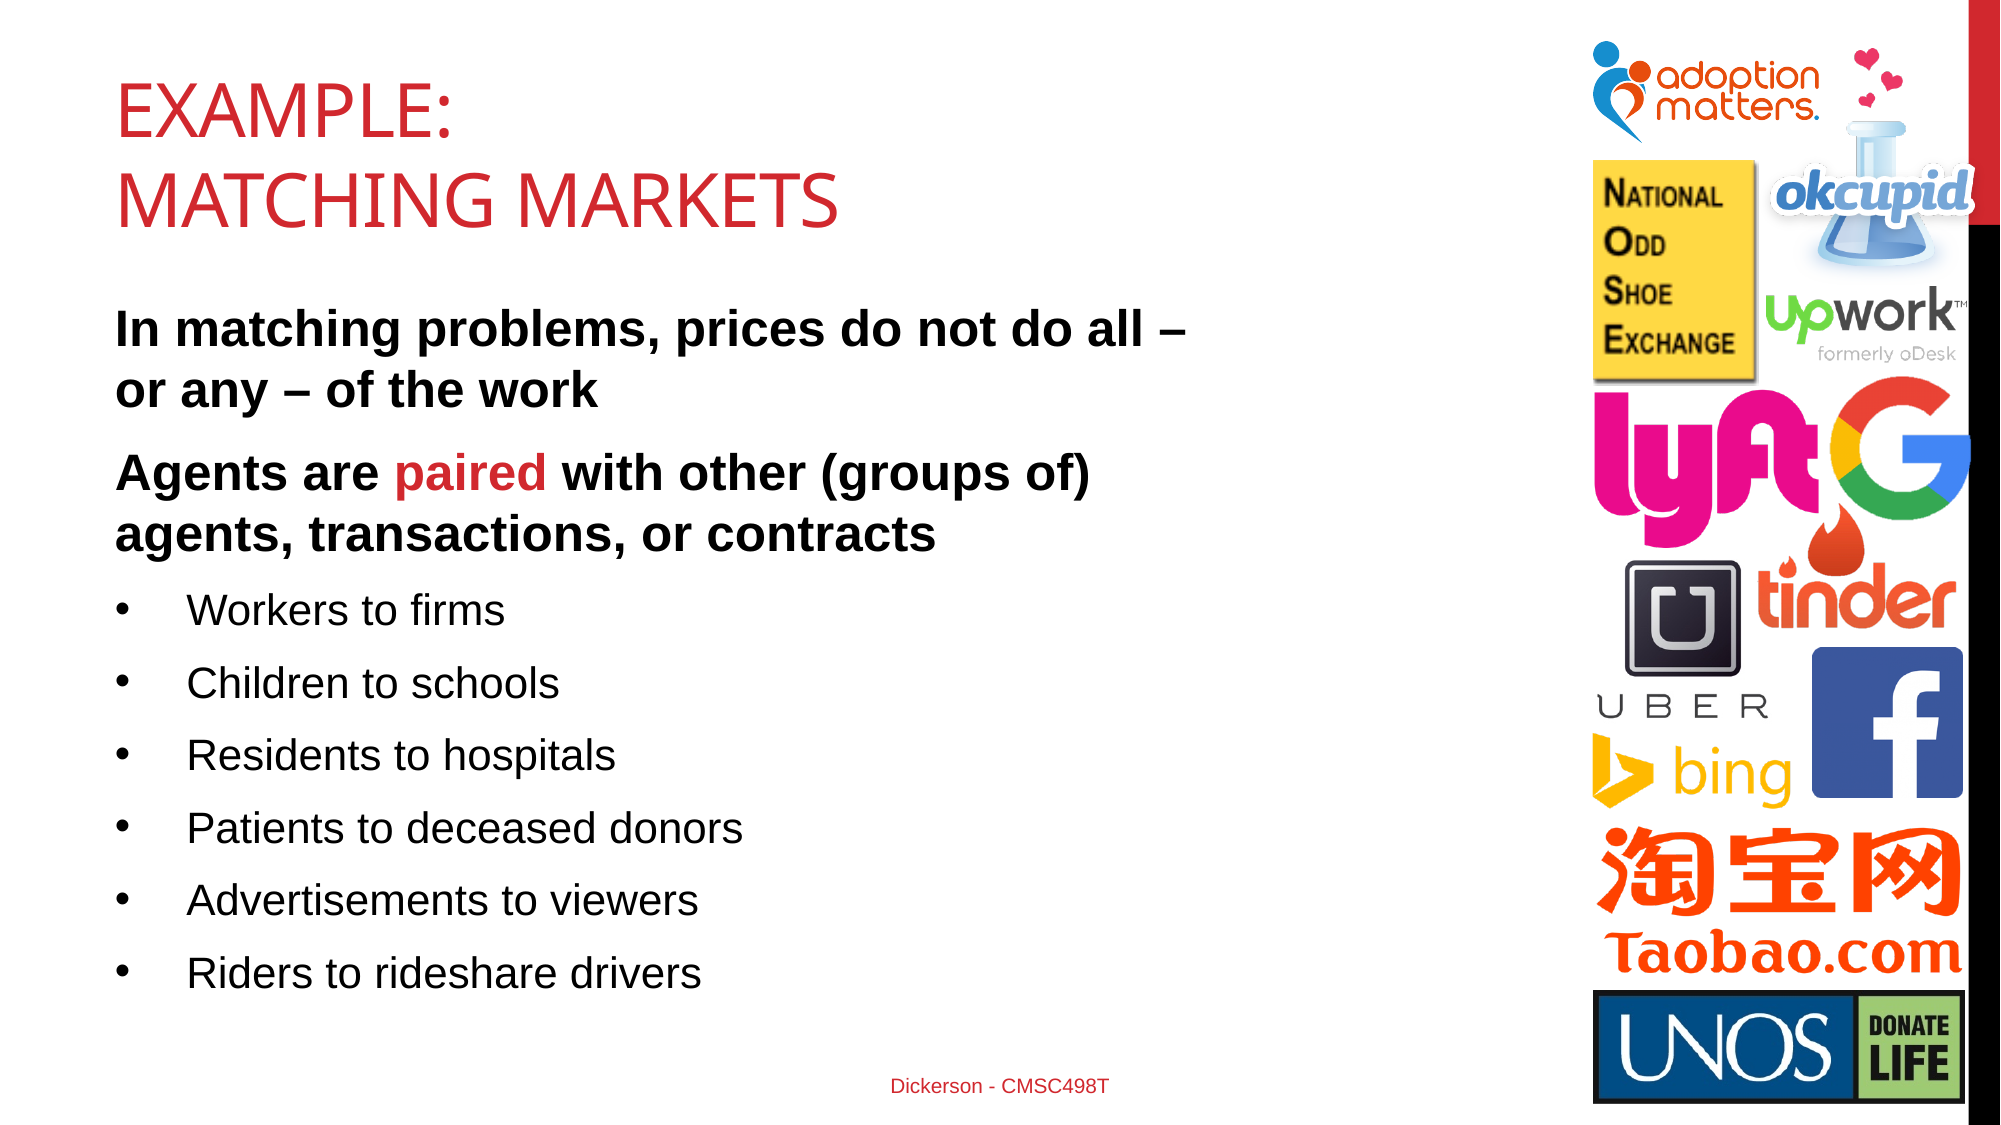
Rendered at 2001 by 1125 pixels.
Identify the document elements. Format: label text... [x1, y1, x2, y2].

list In matching problems, prices do not do all – or any – of the work Agents are paired with other (groups of) agents, transactions, or contracts Workers to firms Children to schools Residents to hospitals Patients to deceased donors Advertisements to viewers Riders to rideshare drivers [99, 287, 1261, 1005]
title Example: Matching markets [99, 25, 1367, 250]
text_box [1569, 41, 2000, 1104]
footer Dickerson - CMSC498T [624, 1065, 1375, 1112]
